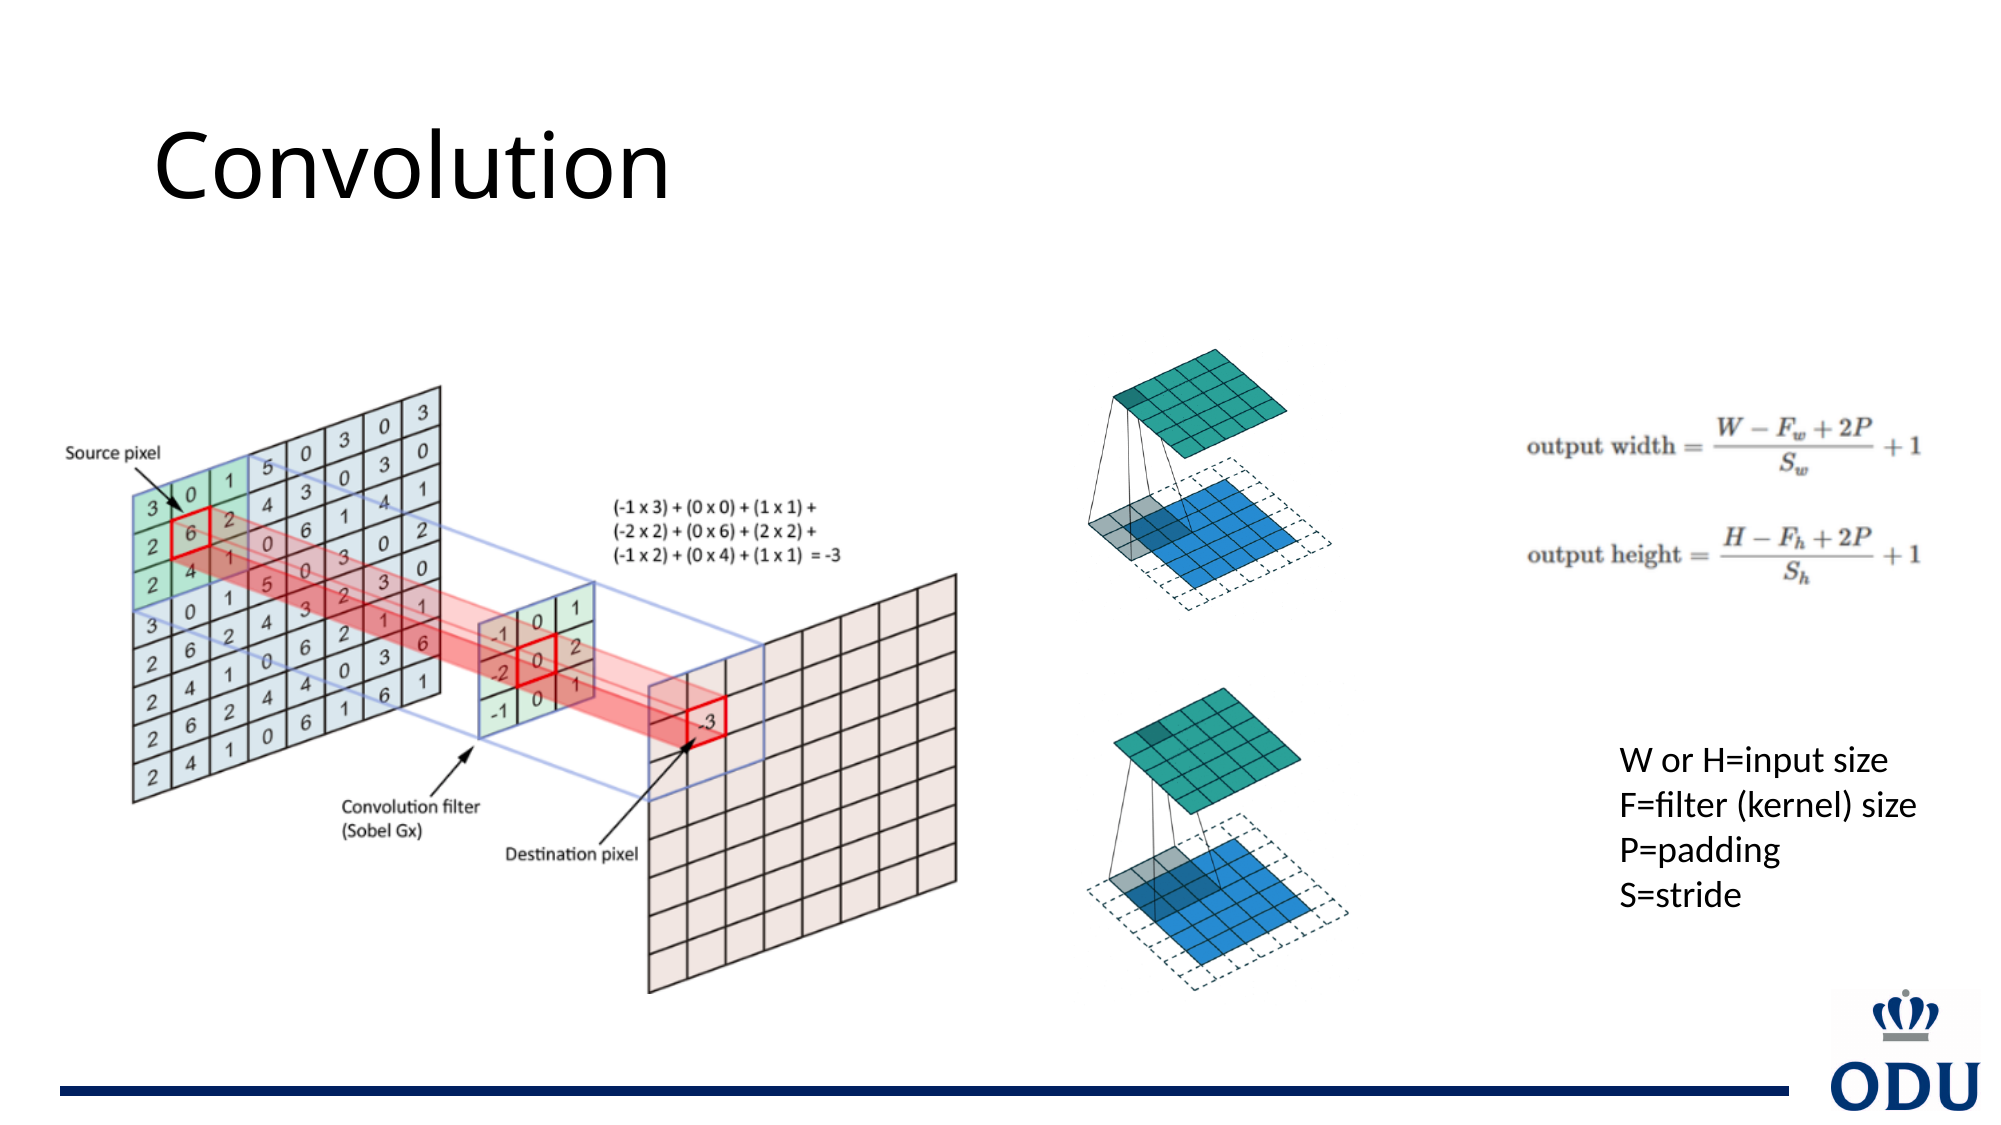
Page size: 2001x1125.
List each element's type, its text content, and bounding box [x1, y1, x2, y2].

text_box W or H=input size F=filter (kernel) size P=padding S=stride [1604, 728, 1933, 968]
picture [1073, 335, 1346, 624]
picture [1831, 989, 1981, 1111]
title Convolution [137, 59, 1863, 278]
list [56, 377, 963, 994]
picture [1073, 665, 1368, 1015]
picture [1506, 376, 1943, 615]
